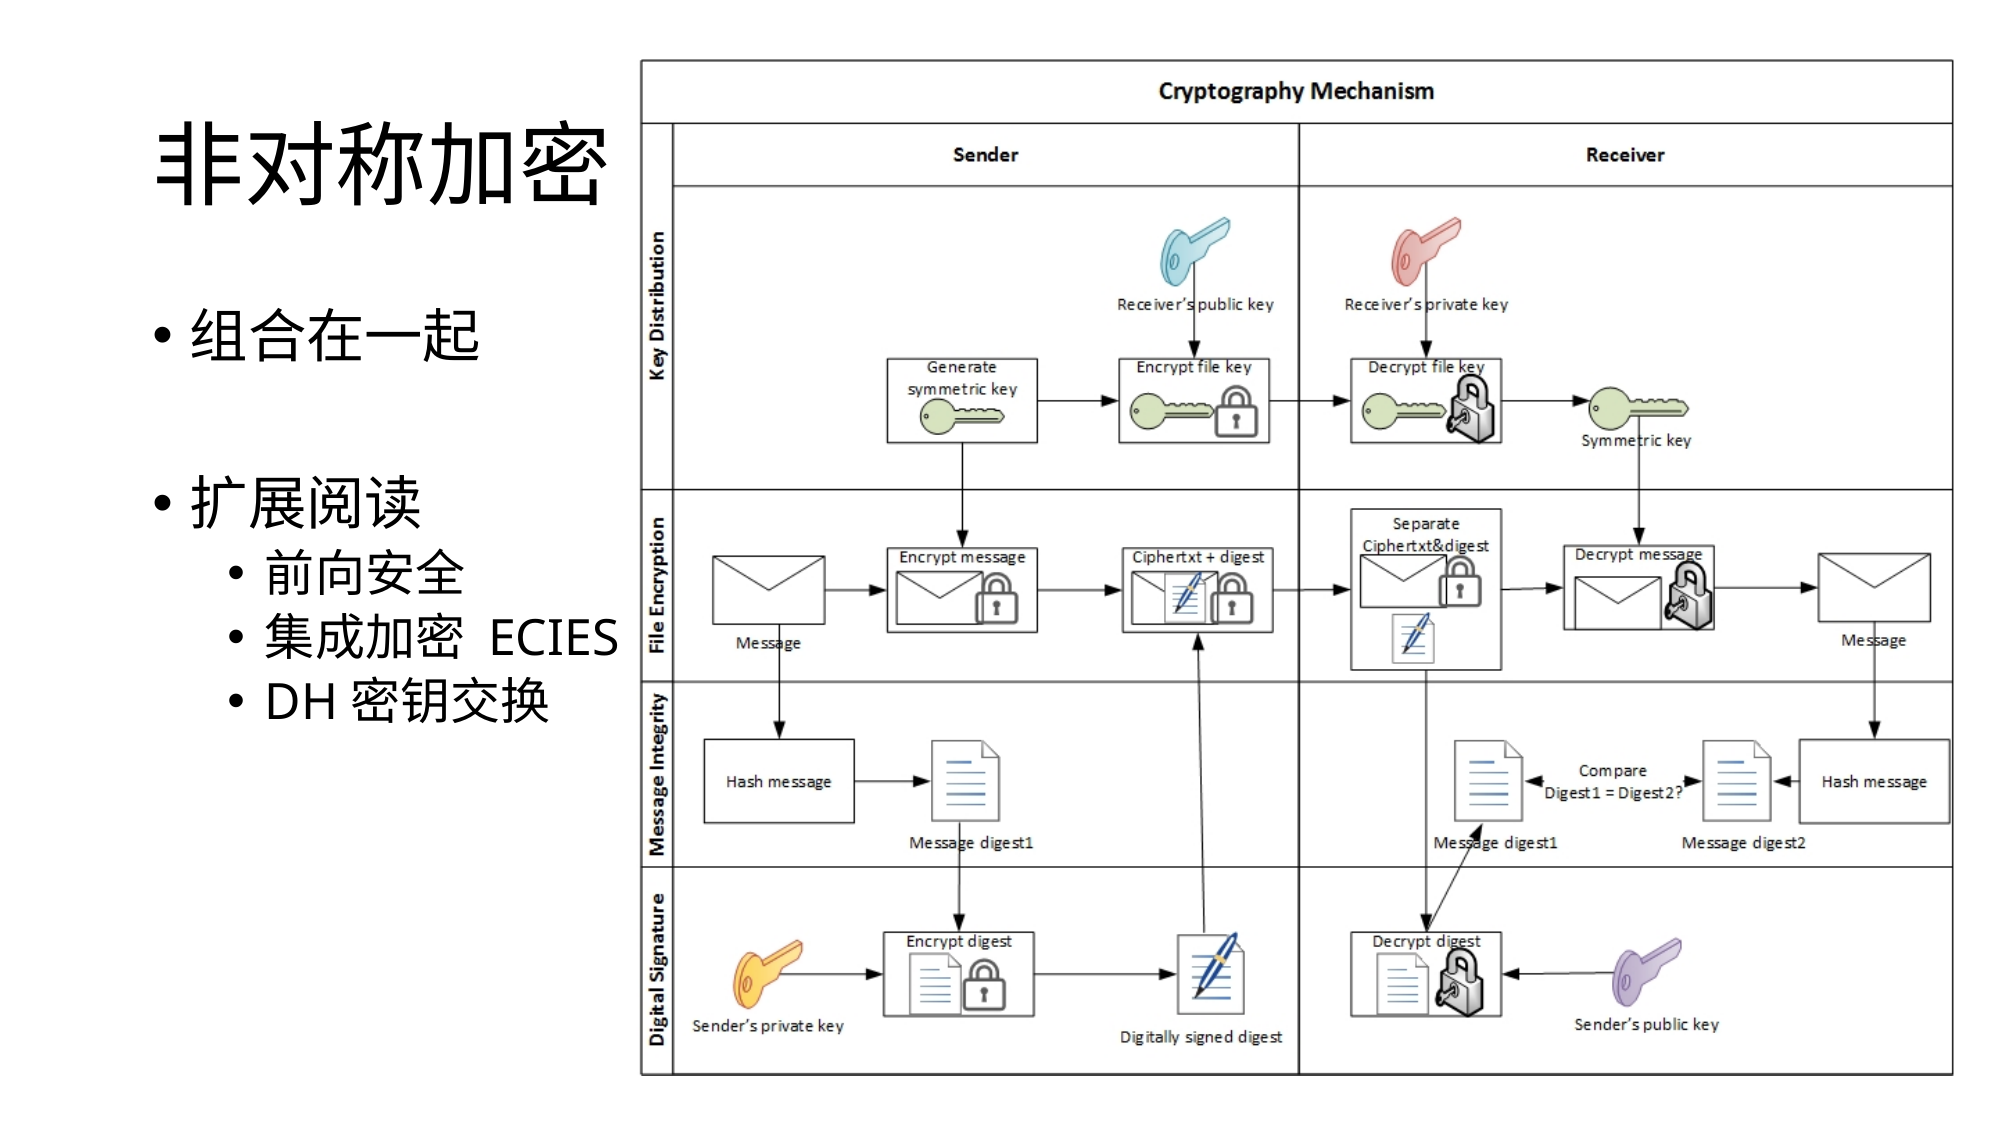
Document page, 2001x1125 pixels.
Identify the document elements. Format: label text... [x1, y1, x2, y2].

title 非对称加密 [137, 59, 636, 278]
picture [636, 59, 1955, 1076]
list 组合在一起 扩展阅读 前向安全 集成加密 ECIES DH密钥交换 [137, 299, 636, 1014]
